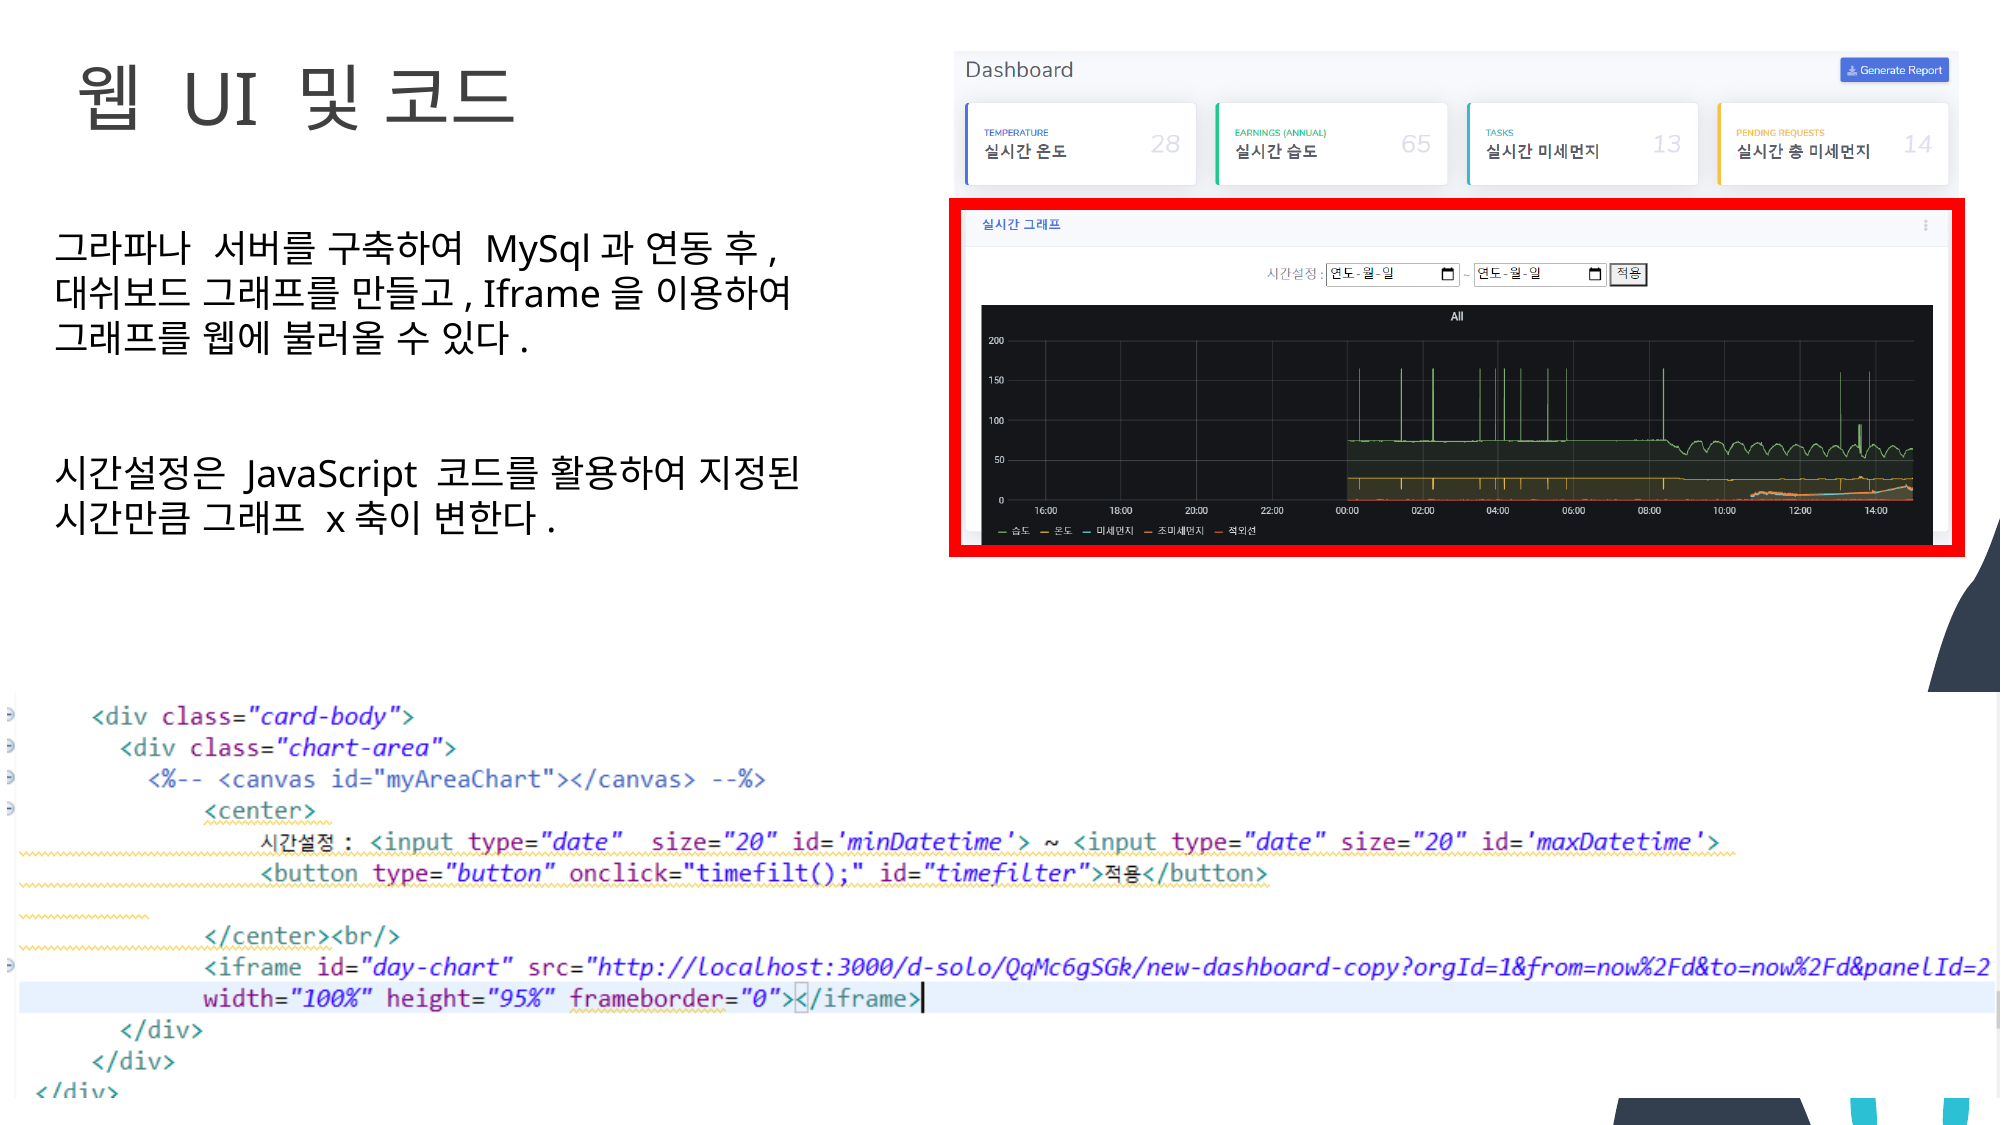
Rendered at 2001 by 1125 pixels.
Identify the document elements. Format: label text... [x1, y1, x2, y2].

picture [954, 51, 1959, 564]
text_box 그라파나 서버를 구축하여 MySql과 연동 후, 대쉬보드 그래프를 만들고, Iframe을 이용하여 그래프를 웹에 불러올 수 있다. 시간설정은 JavaScript 코드를 활용하여 지정된 시간만큼 그래프 x축이 변한다. [39, 217, 890, 548]
text_box 웹 UI 및 코드 [61, 45, 1406, 148]
picture [7, 692, 2000, 1098]
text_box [1613, 1098, 2000, 1125]
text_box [1613, 518, 2000, 692]
